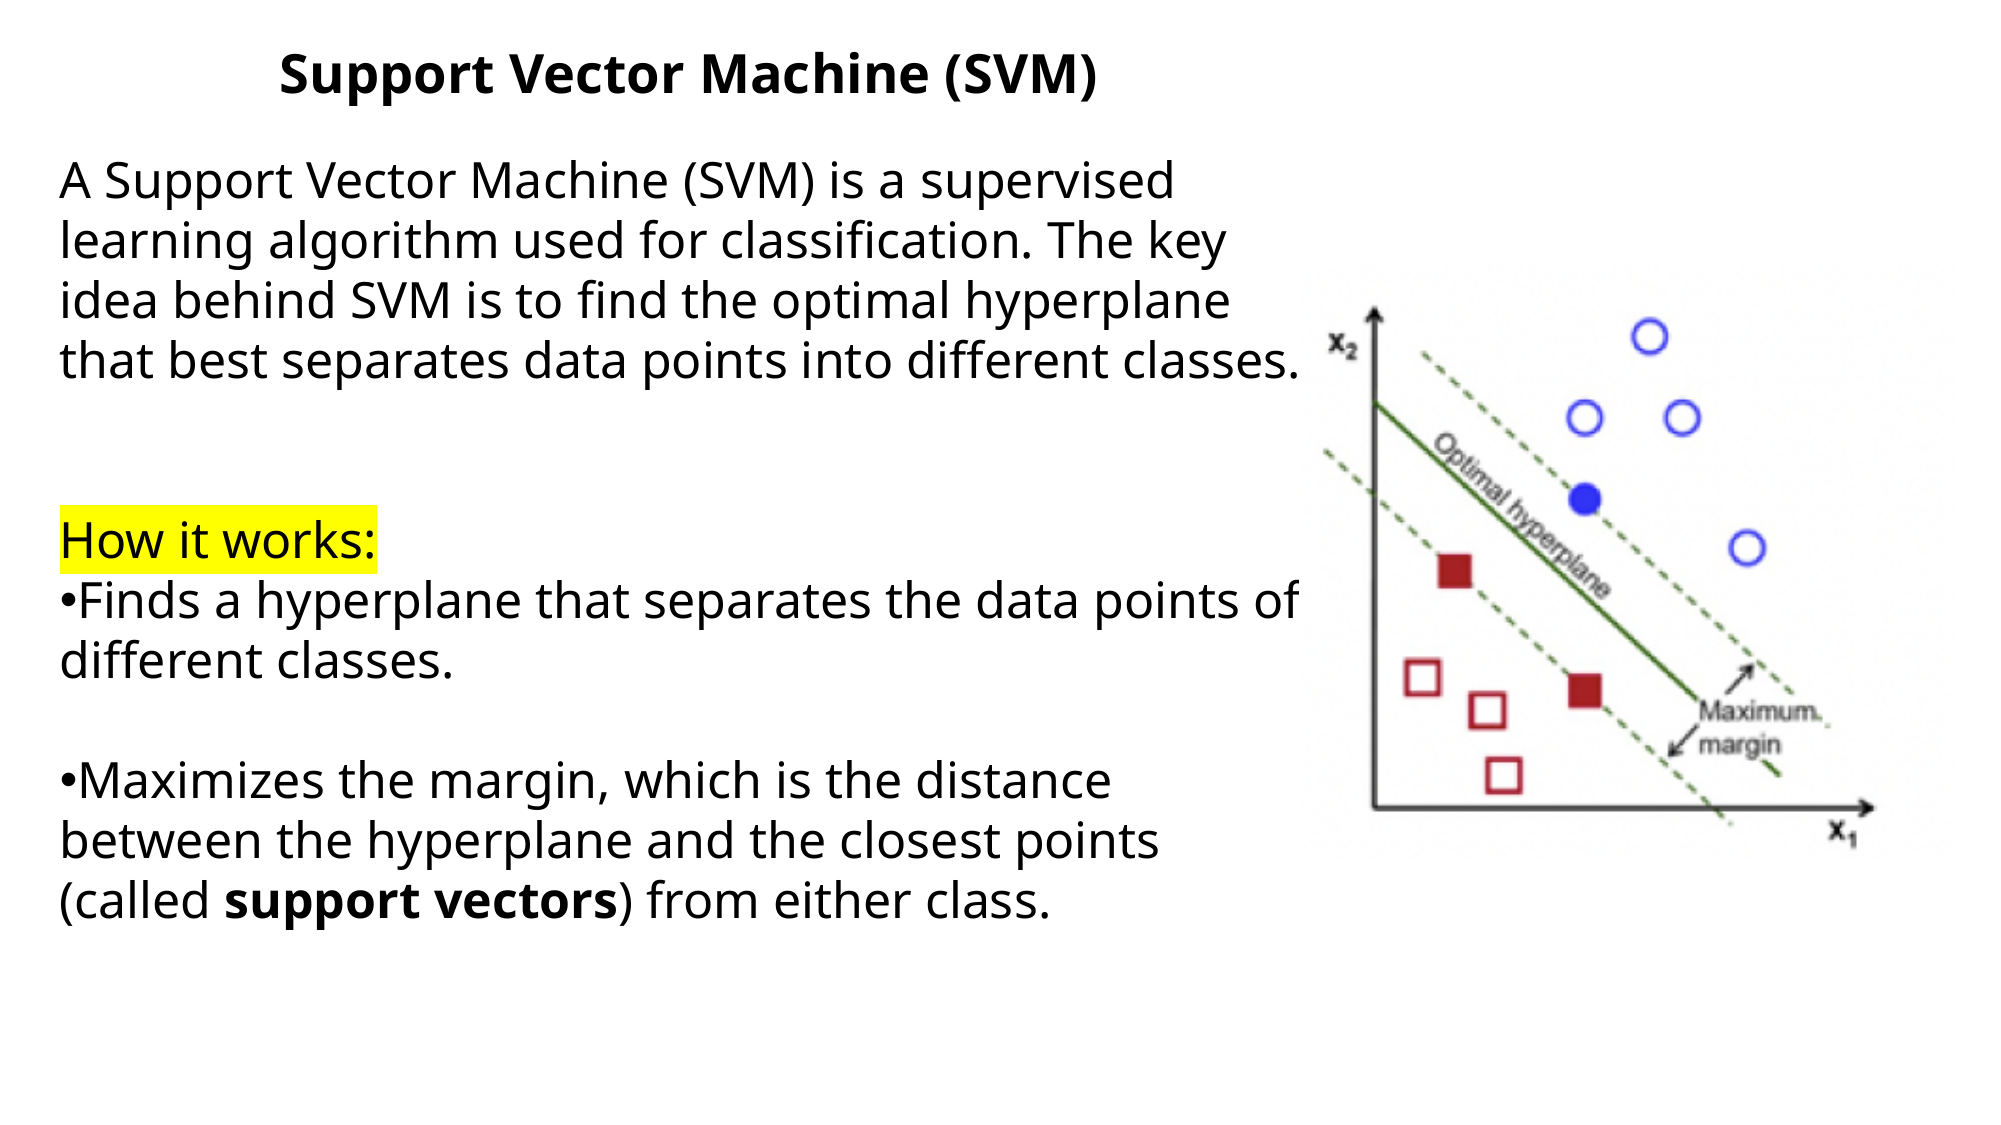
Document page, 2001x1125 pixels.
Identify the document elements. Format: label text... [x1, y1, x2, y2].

text_box Support Vector Machine (SVM) A Support Vector Machine (SVM) is a supervised learning algorithm used for classification. The key idea behind SVM is to find the optimal hyperplane that best separates data points into different classes. How it works: Finds a hyperplane that separates the data points of different classes. Maximizes the margin, which is the distance between the hyperplane and the closest points (called support vectors) from either class. [44, 31, 1334, 1042]
picture [1298, 264, 1956, 861]
